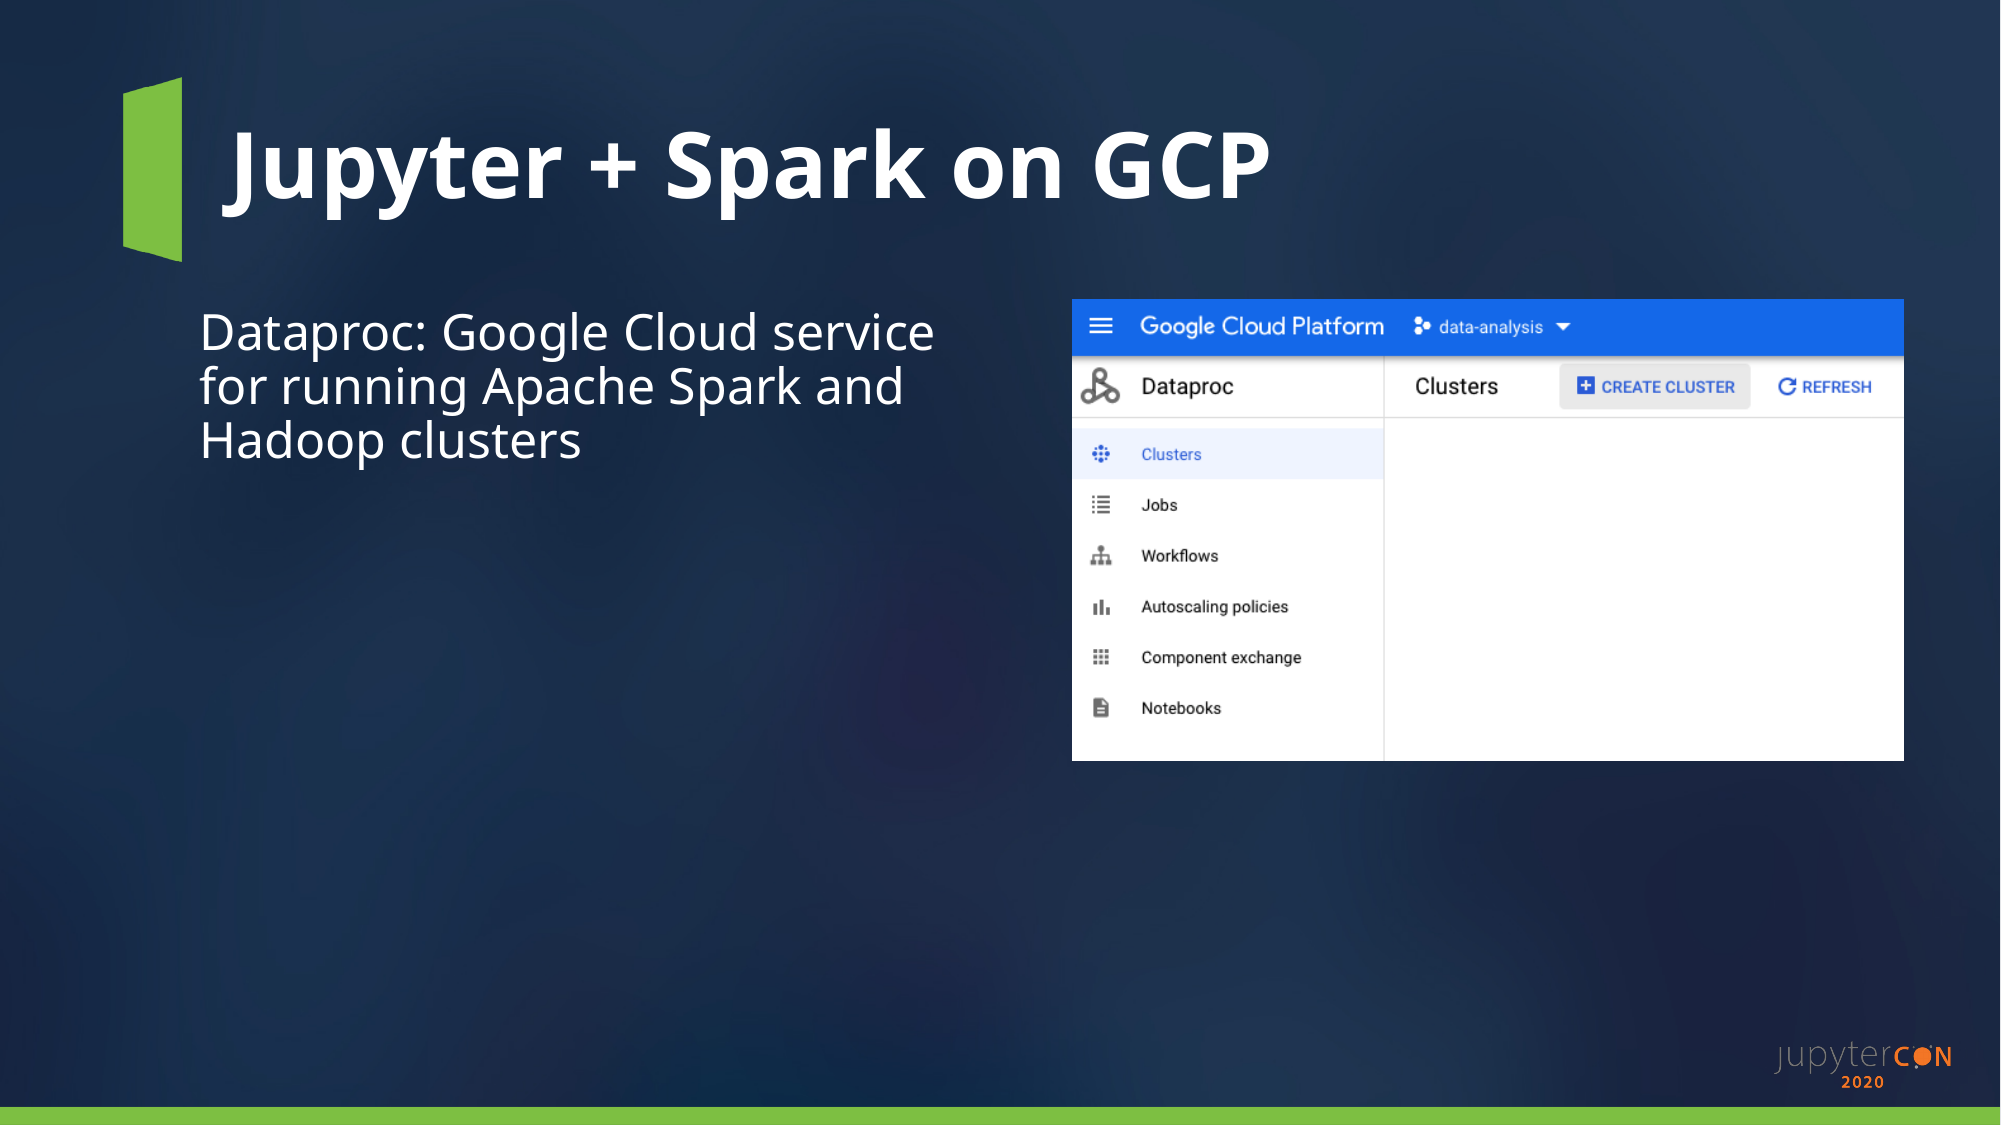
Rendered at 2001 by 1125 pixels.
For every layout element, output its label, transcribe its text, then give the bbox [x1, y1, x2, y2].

list Dataproc: Google Cloud service for running Apache Spark and Hadoop clusters [109, 299, 1000, 1014]
picture [0, 0, 2001, 1125]
title Jupyter + Spark on GCP [214, 59, 1848, 278]
